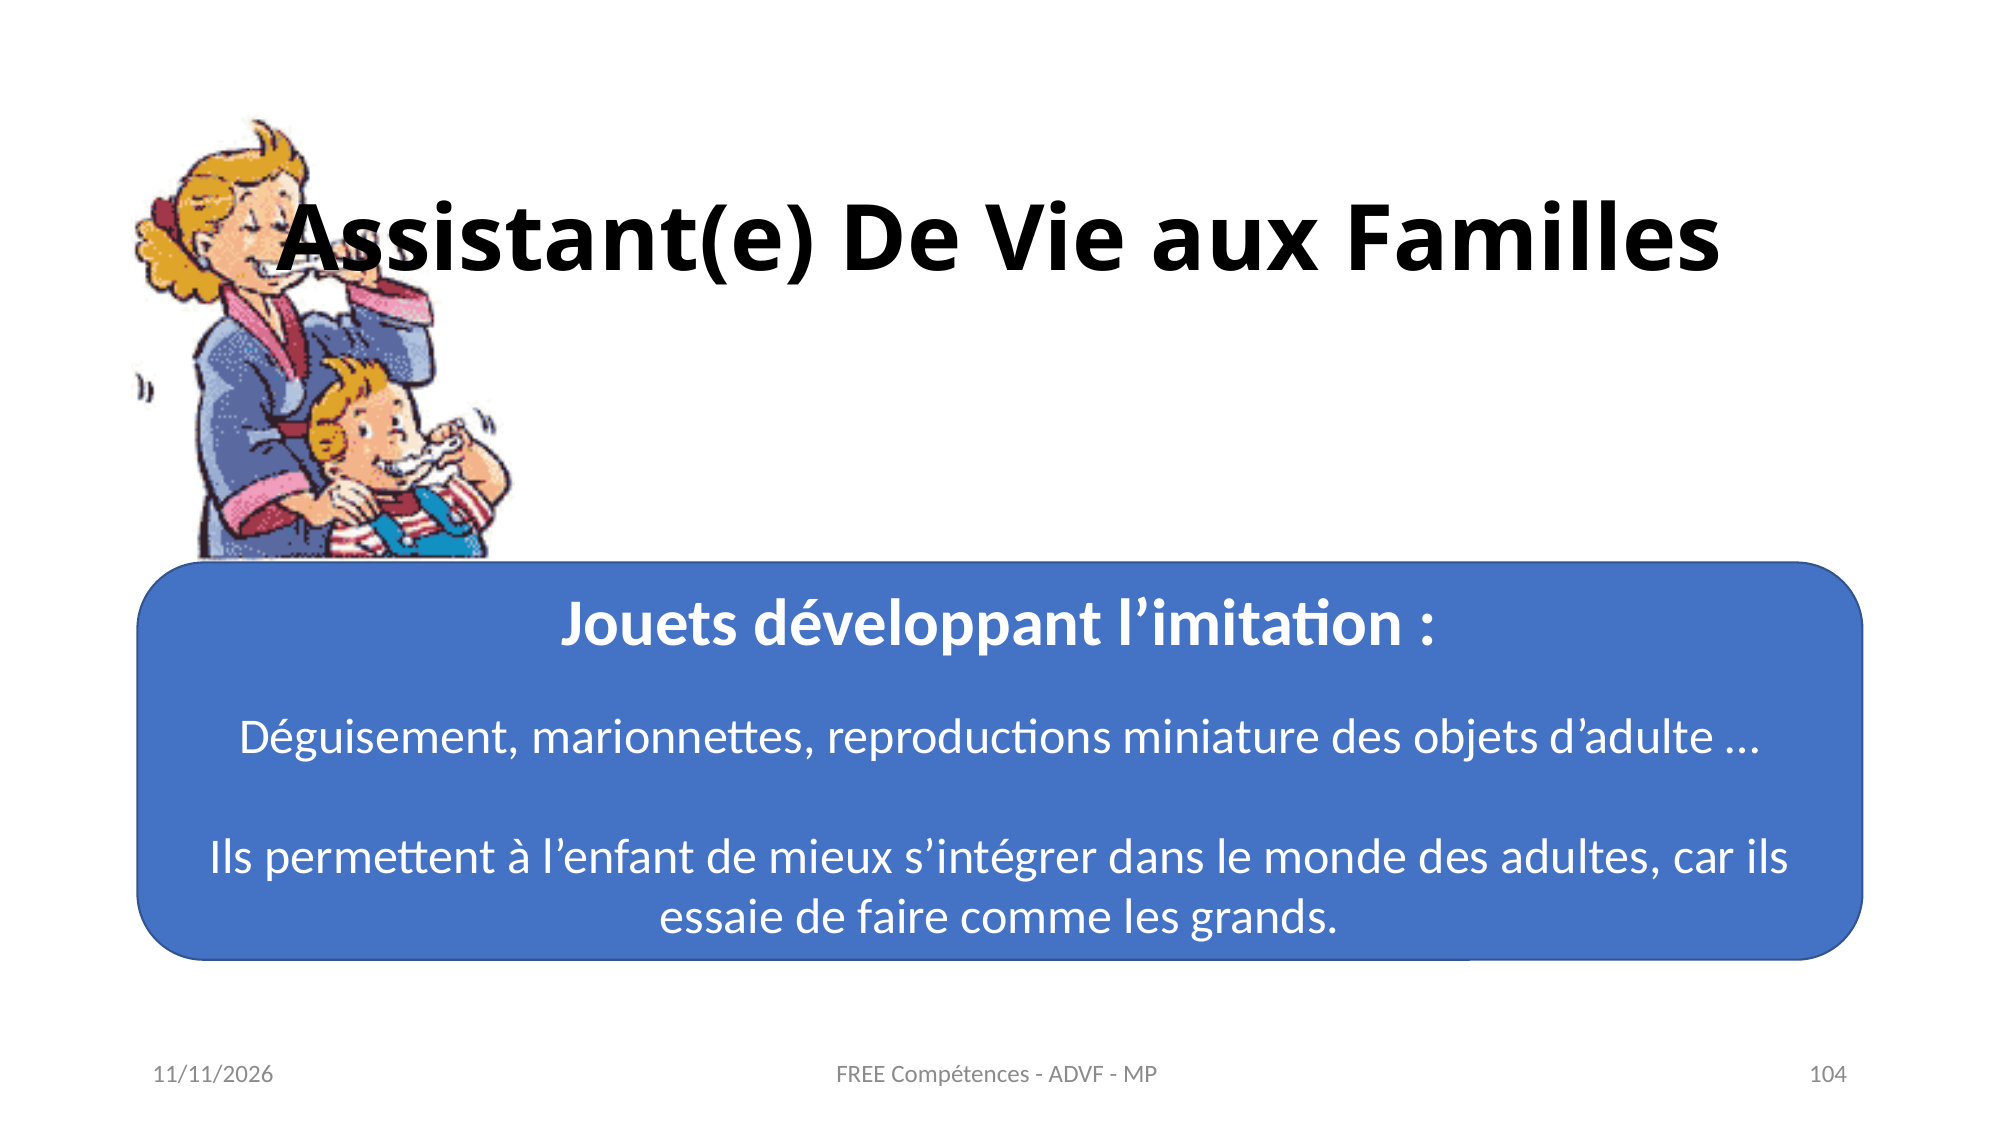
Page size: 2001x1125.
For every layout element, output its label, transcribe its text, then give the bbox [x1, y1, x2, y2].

slide_number 104 [1412, 1042, 1863, 1103]
picture [131, 92, 515, 565]
footer FREE Compétences - ADVF - MP [590, 1042, 1410, 1103]
text_box Jouets développant l’imitation : Déguisement, marionnettes, reproductions miniature des objets d’adulte … Ils permettent à l’enfant de mieux s’intégrer dans le monde des adultes, car ils essaie de faire comme les grands. [136, 561, 1864, 961]
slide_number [137, 1042, 588, 1103]
text_box Assistant(e) De Vie aux Familles [515, 184, 1750, 369]
